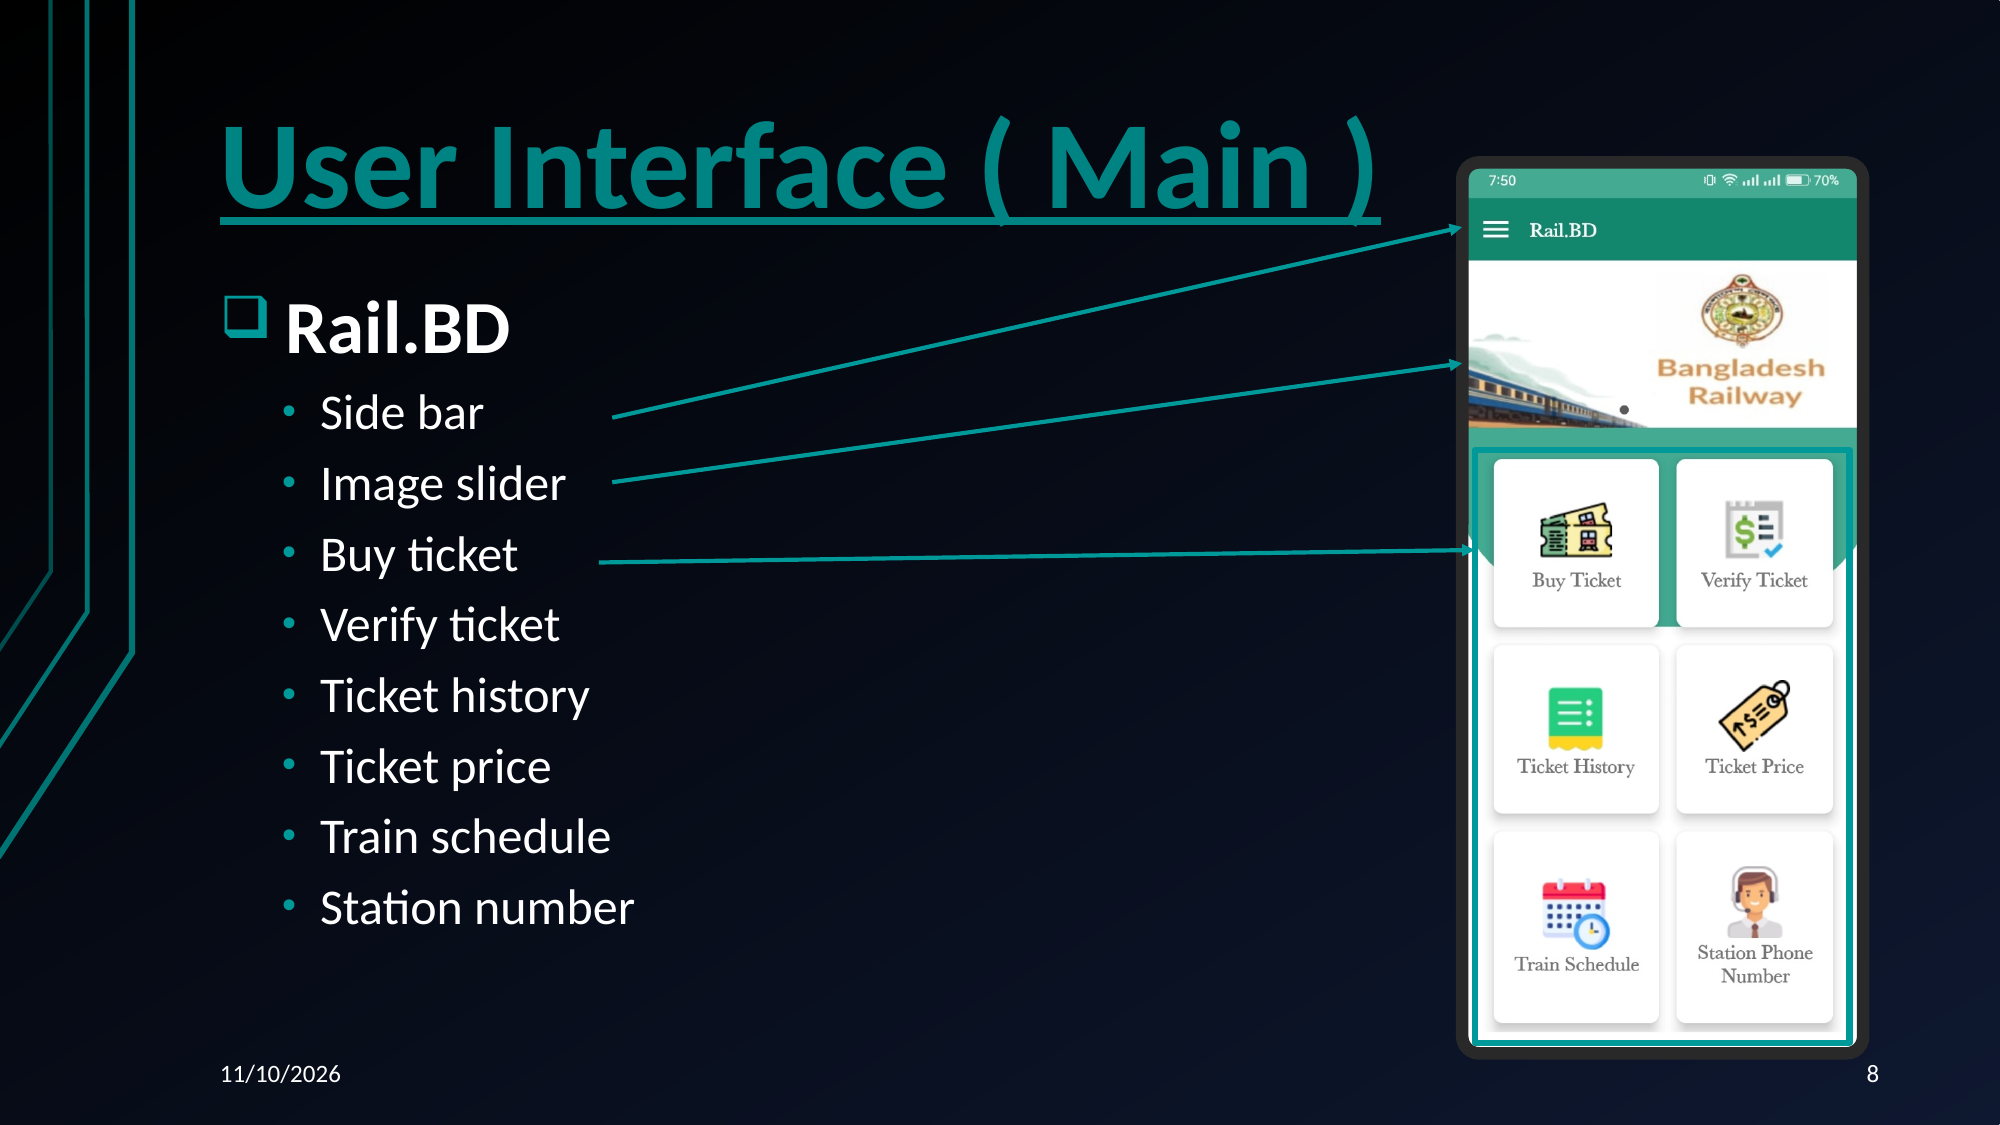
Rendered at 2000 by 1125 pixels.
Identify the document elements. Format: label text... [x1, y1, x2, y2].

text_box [598, 549, 1475, 563]
picture [1461, 162, 1864, 1054]
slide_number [199, 1042, 567, 1103]
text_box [611, 363, 1463, 483]
title User Interface ( Main ) [199, 45, 1900, 246]
slide_number 8 [1732, 1042, 1900, 1103]
list Rail.BD Side bar Image slider Buy ticket Verify ticket Ticket history Ticket price Train schedule Station number [199, 279, 875, 988]
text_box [611, 226, 1463, 363]
